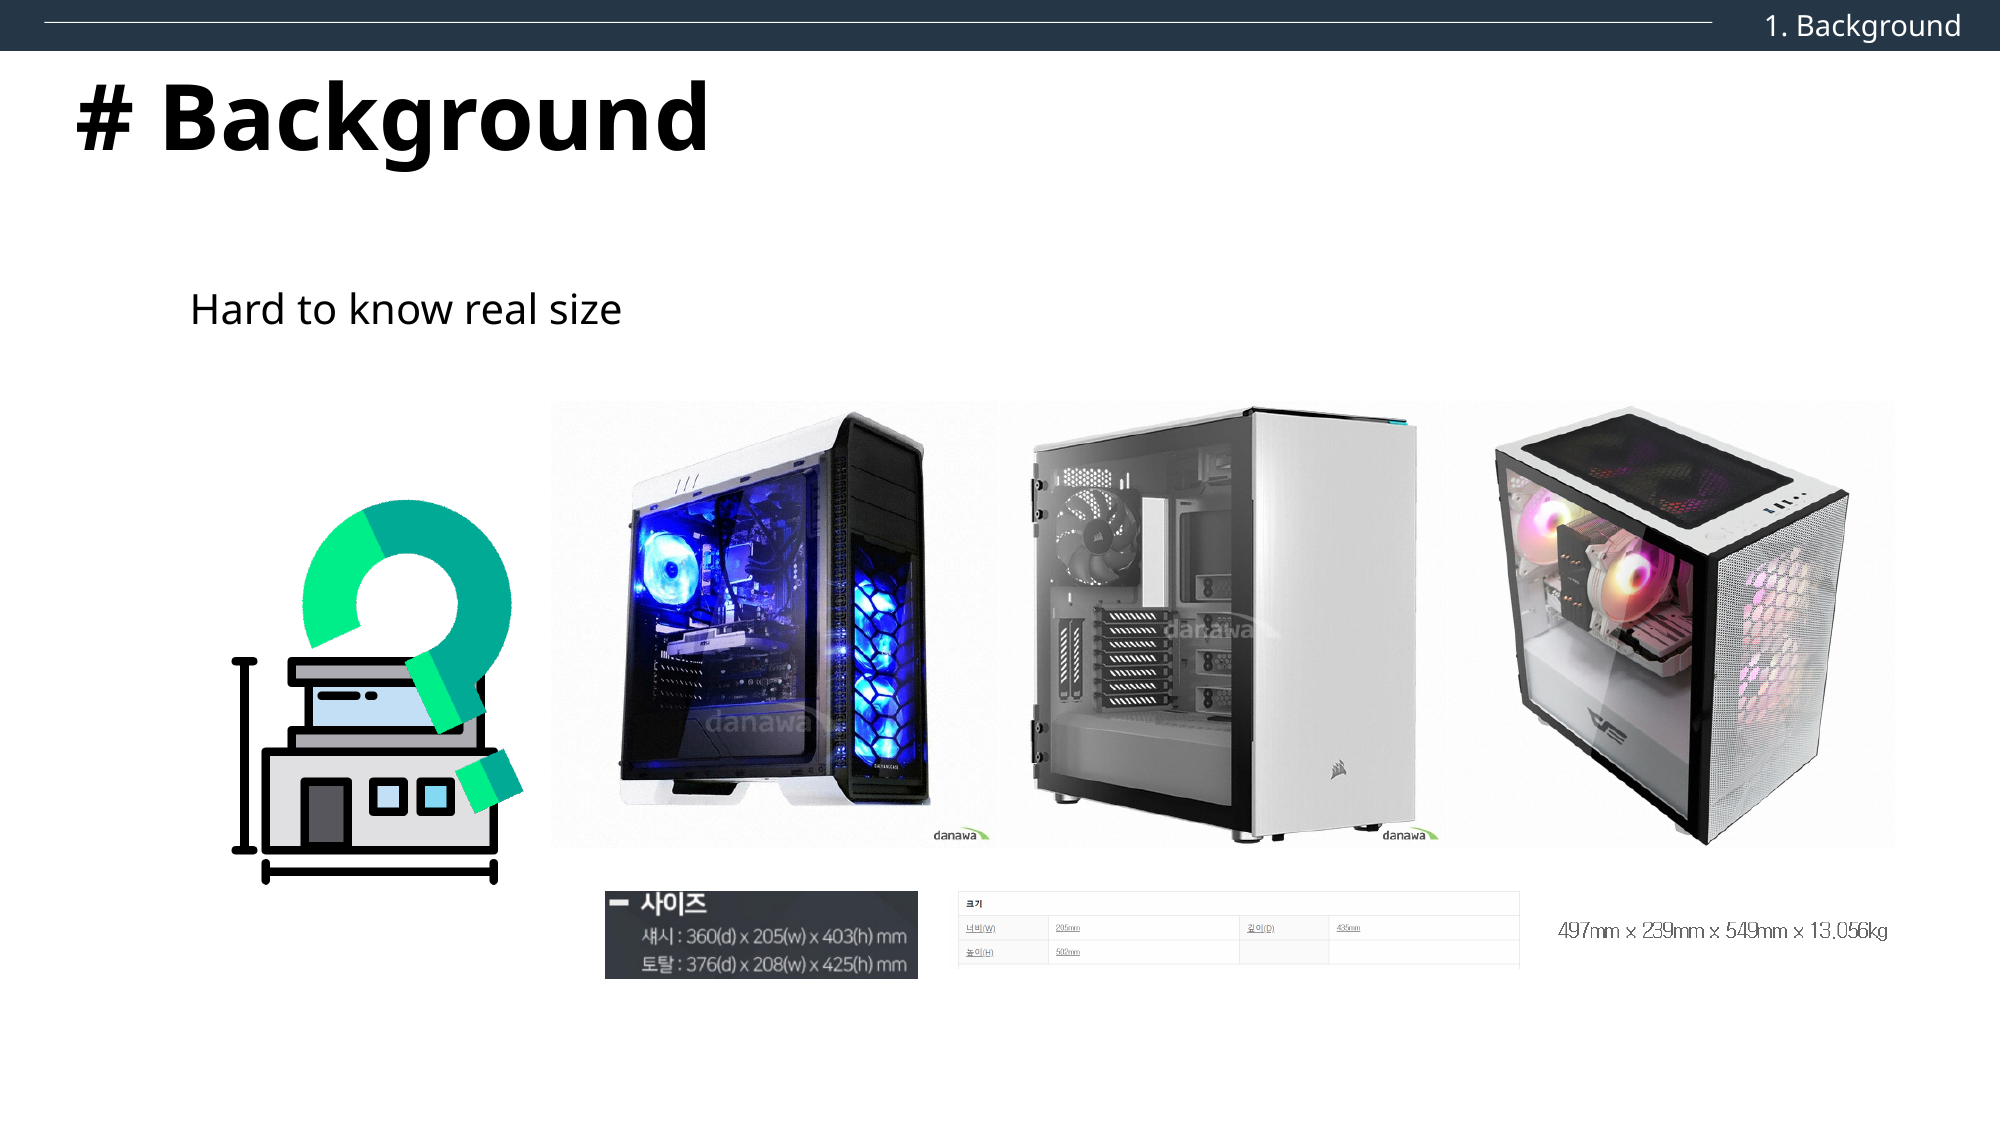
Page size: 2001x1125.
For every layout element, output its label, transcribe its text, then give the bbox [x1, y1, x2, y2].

text_box [1786, 0, 2000, 52]
picture [1551, 897, 1899, 961]
text_box 1. Background [1631, 0, 1977, 51]
picture [948, 891, 1521, 969]
picture [217, 401, 998, 906]
picture [999, 401, 1447, 849]
text_box Hard to know real size [174, 275, 686, 341]
picture [1448, 401, 1895, 849]
title # Background [60, 43, 1786, 198]
picture [605, 891, 918, 979]
text_box [0, 0, 1631, 52]
